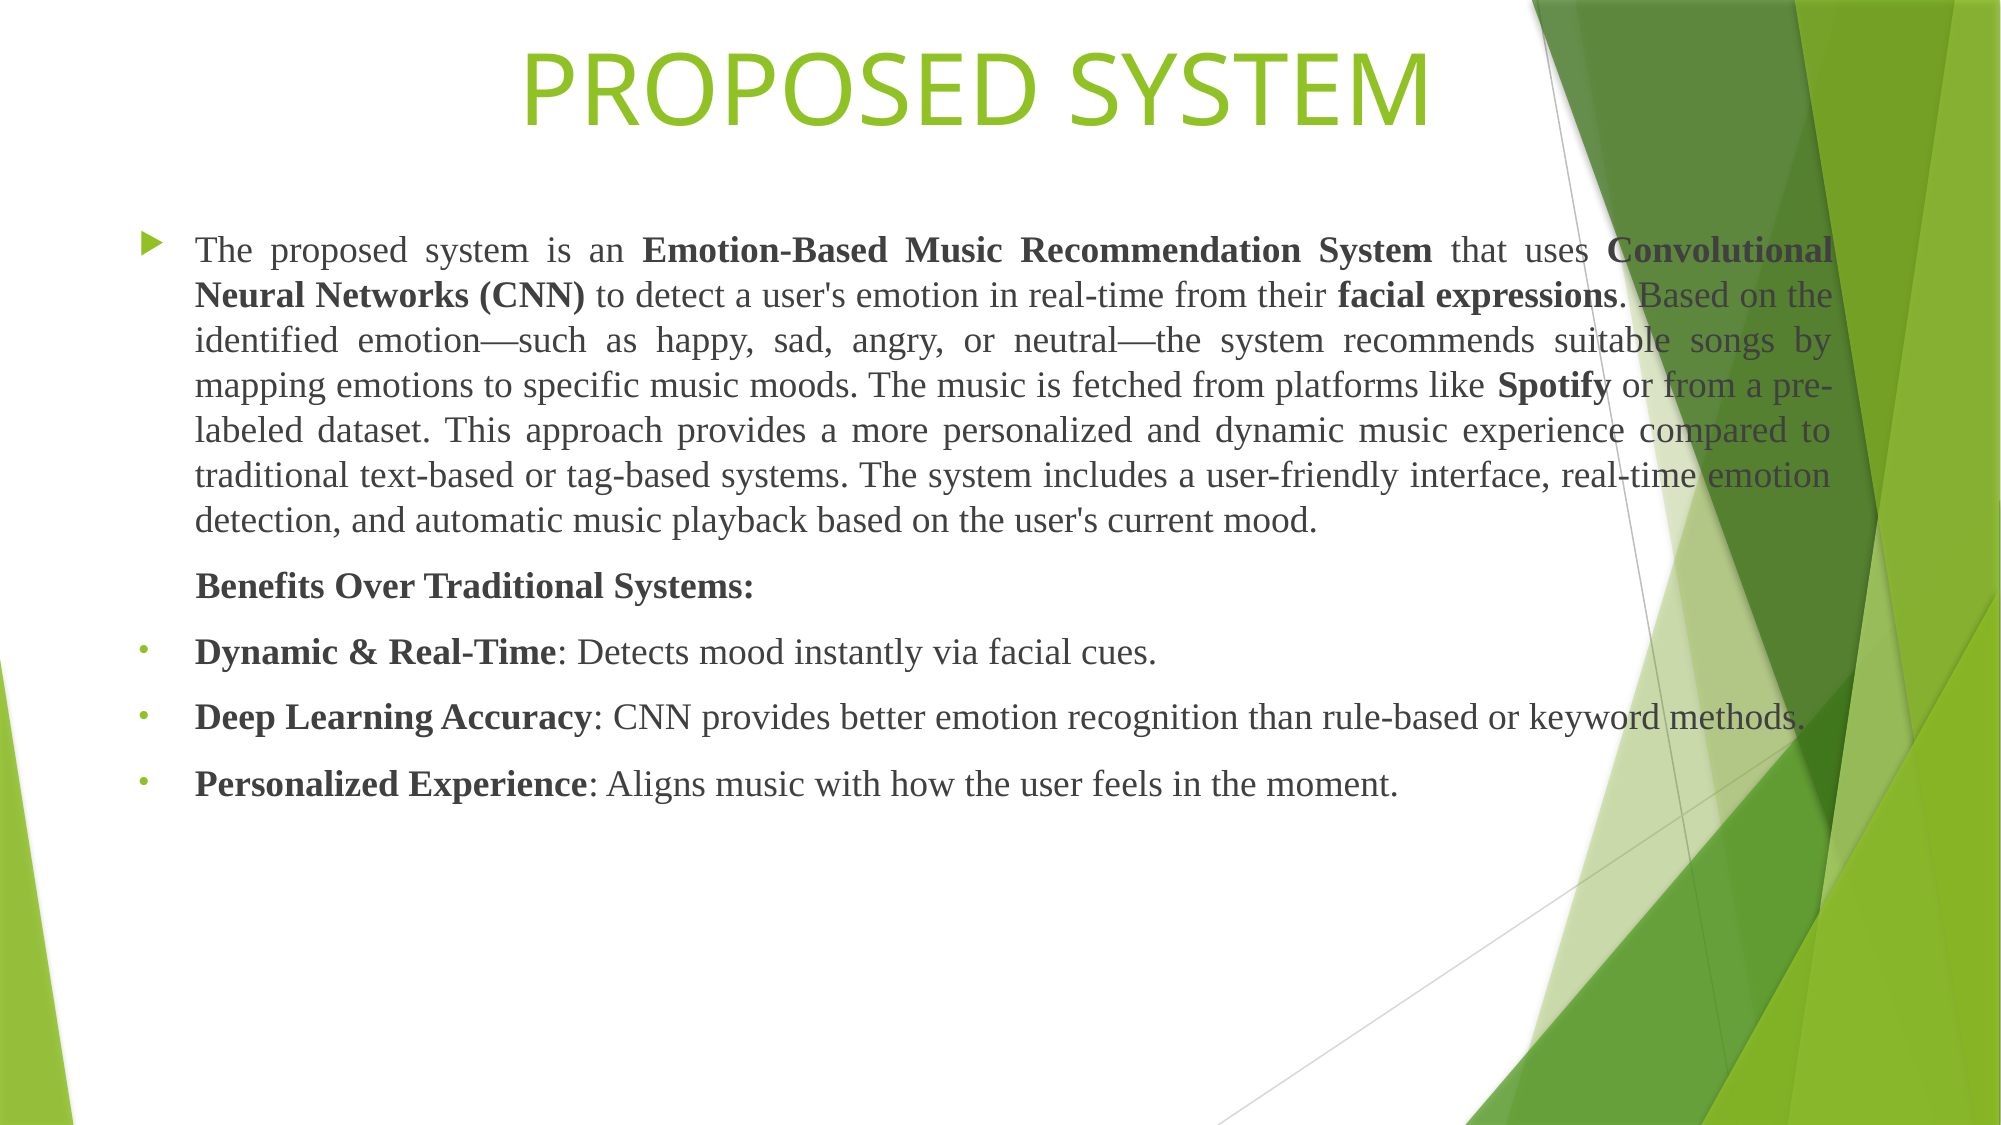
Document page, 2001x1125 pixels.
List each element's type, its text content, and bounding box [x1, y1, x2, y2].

list The proposed system is an Emotion-Based Music Recommendation System that uses Convolutional Neural Networks (CNN) to detect a user's emotion in real-time from their facial expressions. Based on the identified emotion—such as happy, sad, angry, or neutral—the system recommends suitable songs by mapping emotions to specific music moods. The music is fetched from platforms like Spotify or from a pre-labeled dataset. This approach provides a more personalized and dynamic music experience compared to traditional text-based or tag-based systems. The system includes a user-friendly interface, real-time emotion detection, and automatic music playback based on the user's current mood. Benefits Over Traditional Systems: Dynamic & Real-Time: Detects mood instantly via facial cues. Deep Learning Accuracy: CNN provides better emotion recognition than rule-based or keyword methods. Personalized Experience: Aligns music with how the user feels in the moment. [123, 217, 1849, 932]
title PROPOSED SYSTEM [113, 18, 1525, 235]
